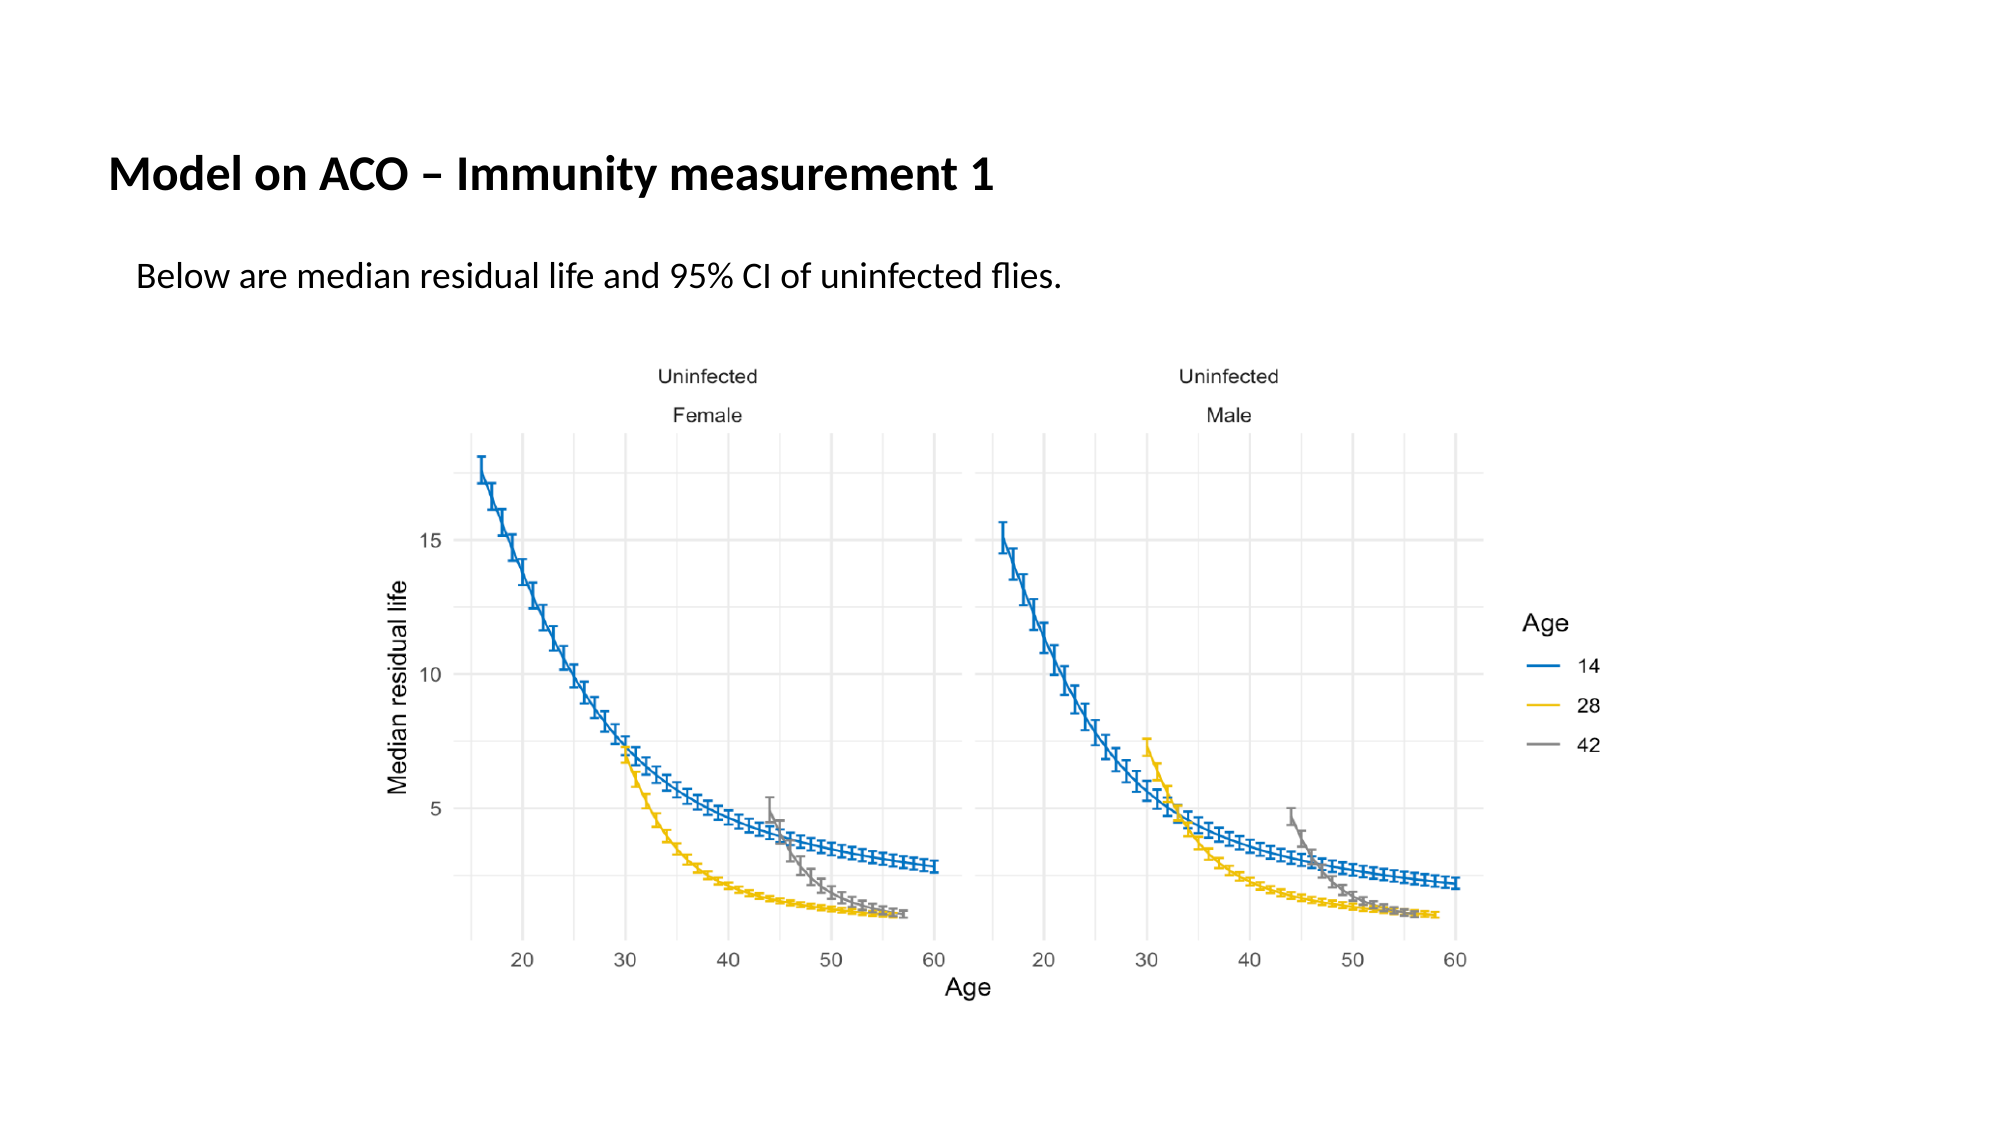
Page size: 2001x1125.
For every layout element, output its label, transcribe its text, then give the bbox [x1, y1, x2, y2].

picture [369, 339, 1631, 1017]
text_box Below are median residual life and 95% CI of uninfected flies. [121, 243, 1741, 304]
text_box Model on ACO – Immunity measurement 1 [93, 132, 1169, 208]
